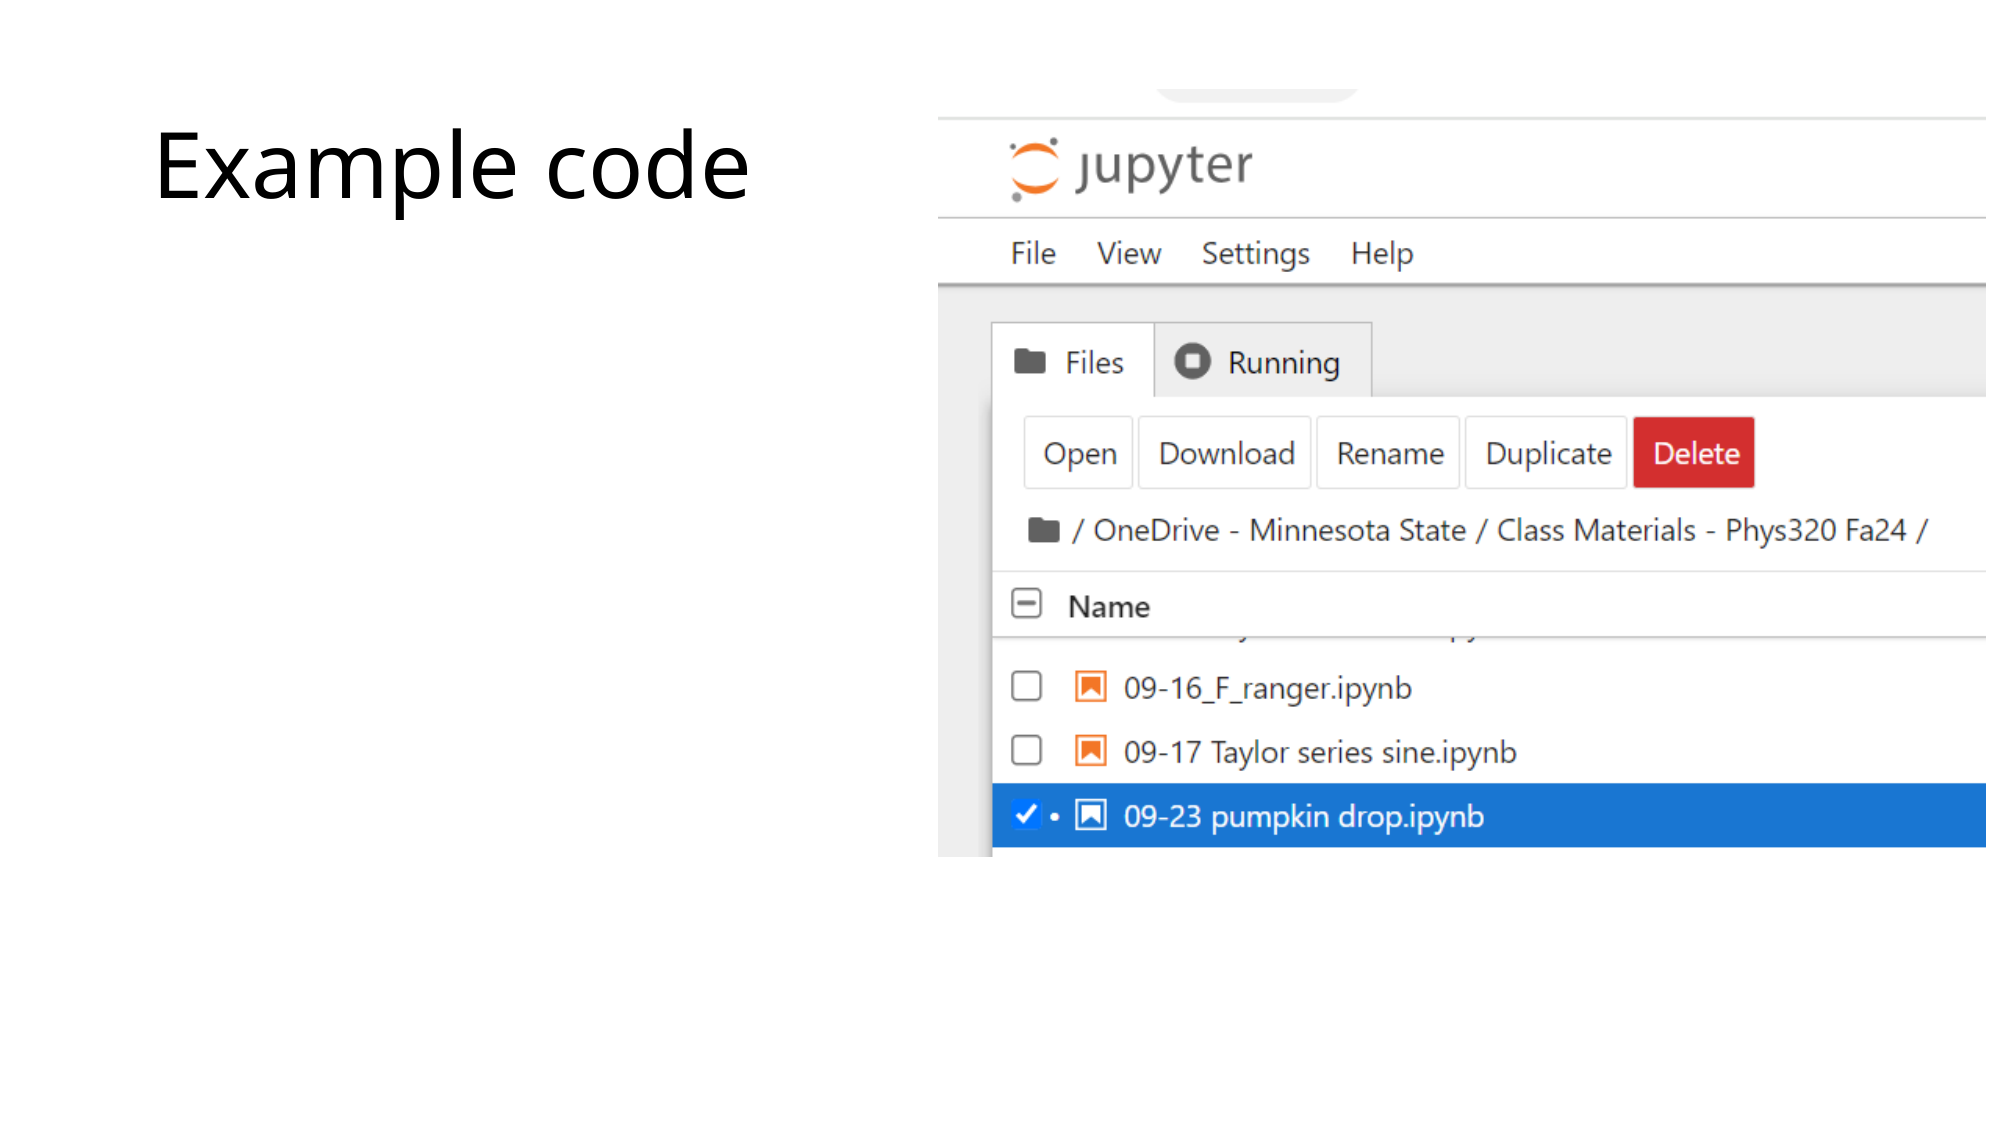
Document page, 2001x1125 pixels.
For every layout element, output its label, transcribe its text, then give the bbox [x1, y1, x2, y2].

picture [937, 88, 1987, 857]
title Example code [137, 59, 1863, 278]
